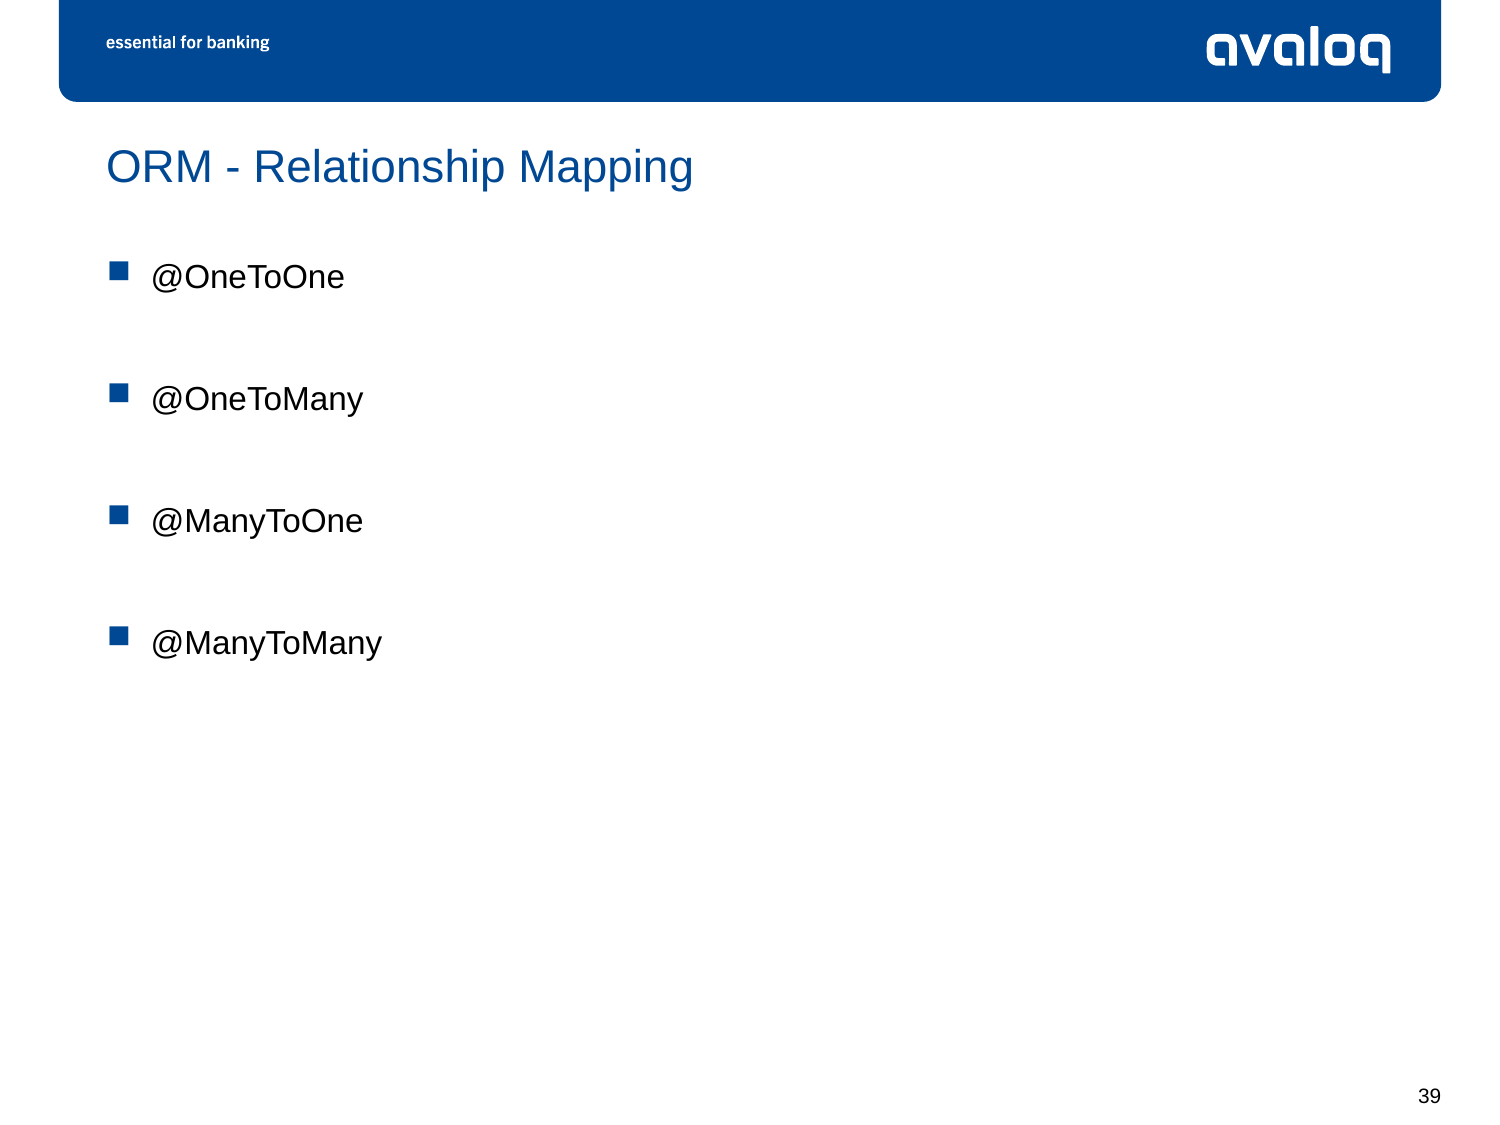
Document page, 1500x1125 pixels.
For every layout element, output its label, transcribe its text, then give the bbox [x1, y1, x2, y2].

list @OneToOne @OneToMany @ManyToOne @ManyToMany [105, 255, 1394, 1042]
slide_number 39 [1200, 1082, 1442, 1112]
title ORM - Relationship Mapping [105, 142, 1394, 215]
